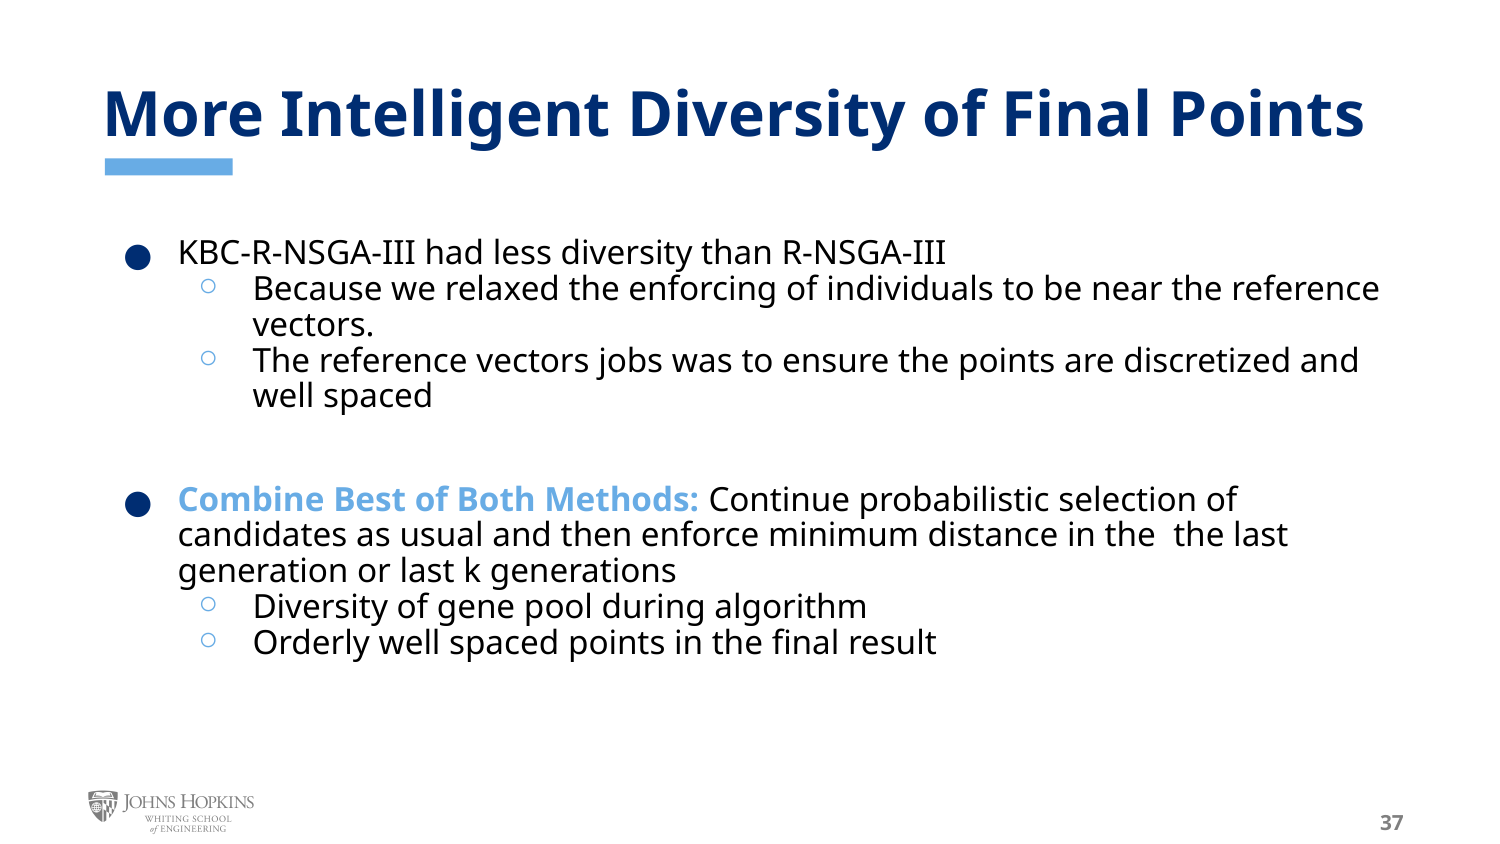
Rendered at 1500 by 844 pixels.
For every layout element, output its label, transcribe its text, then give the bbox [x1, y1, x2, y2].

title More Intelligent Diversity of Final Points [87, 74, 1414, 159]
list KBC-R-NSGA-III had less diversity than R-NSGA-III Because we relaxed the enforcing of individuals to be near the reference vectors. The reference vectors jobs was to ensure the points are discretized and well spaced Combine Best of Both Methods: Continue probabilistic selection of candidates as usual and then enforce minimum distance in the the last generation or last k generations Diversity of gene pool during algorithm Orderly well spaced points in the final result [87, 228, 1414, 733]
